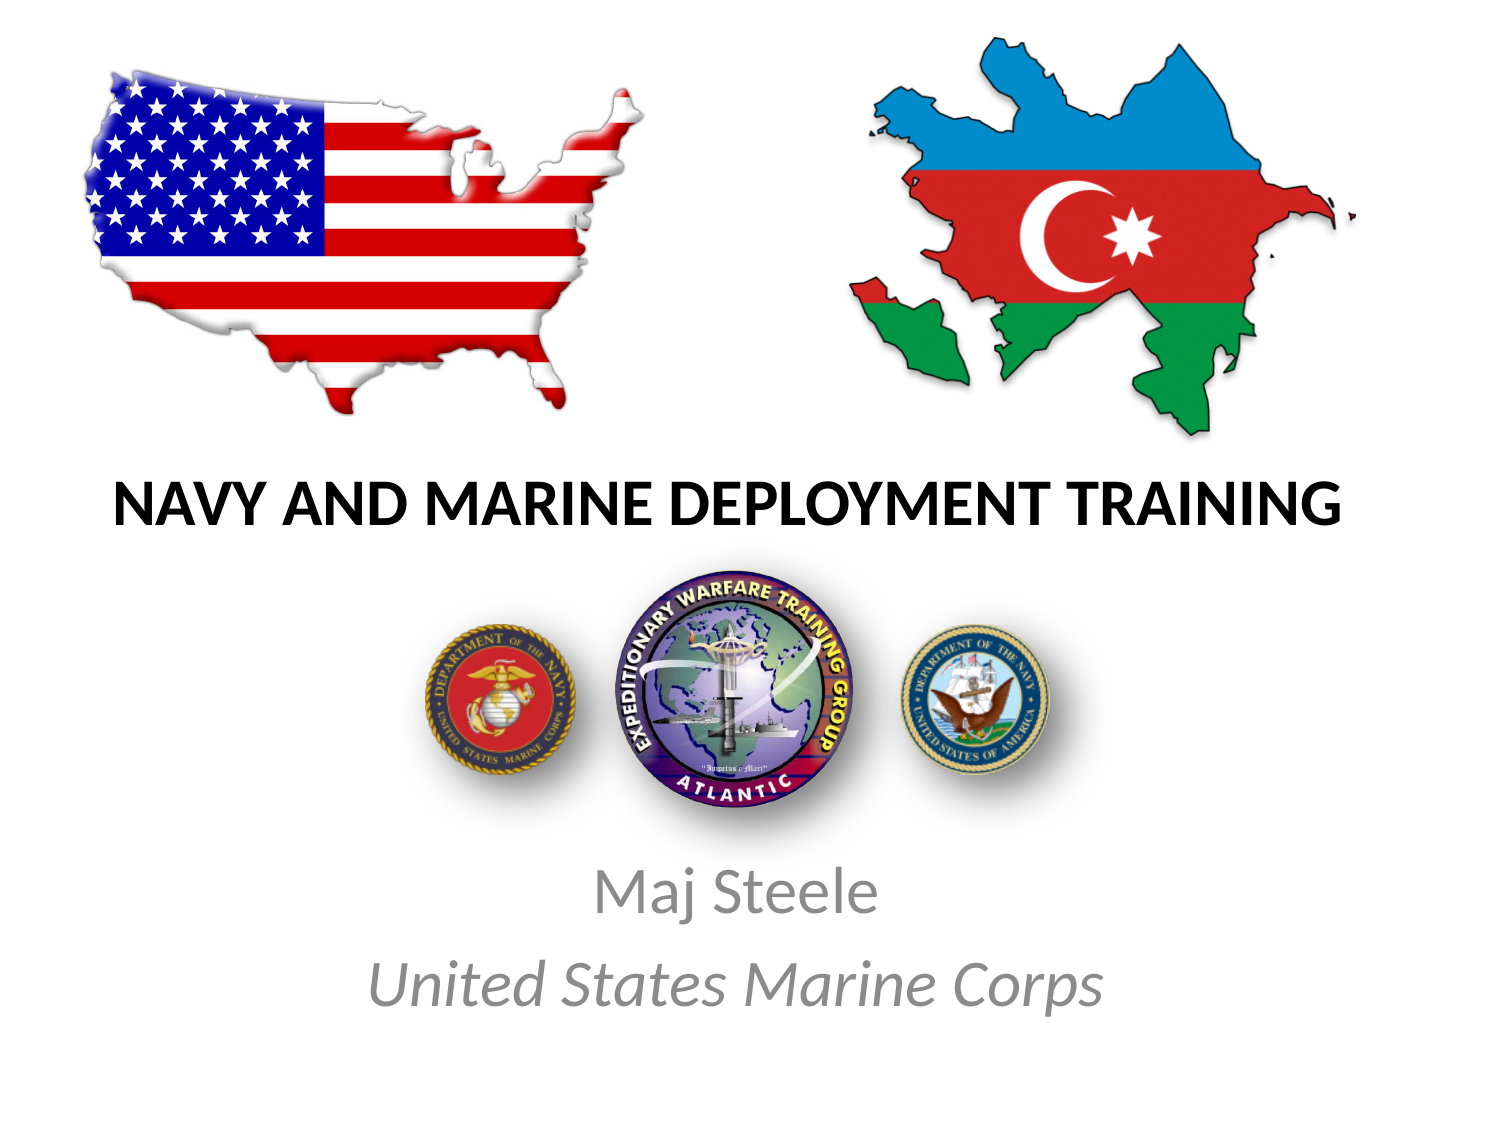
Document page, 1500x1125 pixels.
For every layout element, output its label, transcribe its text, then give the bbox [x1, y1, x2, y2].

title Navy and marine deployment training [37, 378, 1438, 620]
subtitle Maj Steele United States Marine Corps [211, 839, 1262, 1125]
picture [849, 37, 1356, 437]
picture [74, 62, 653, 426]
picture [899, 624, 1051, 776]
picture [615, 570, 853, 809]
picture [424, 624, 576, 776]
